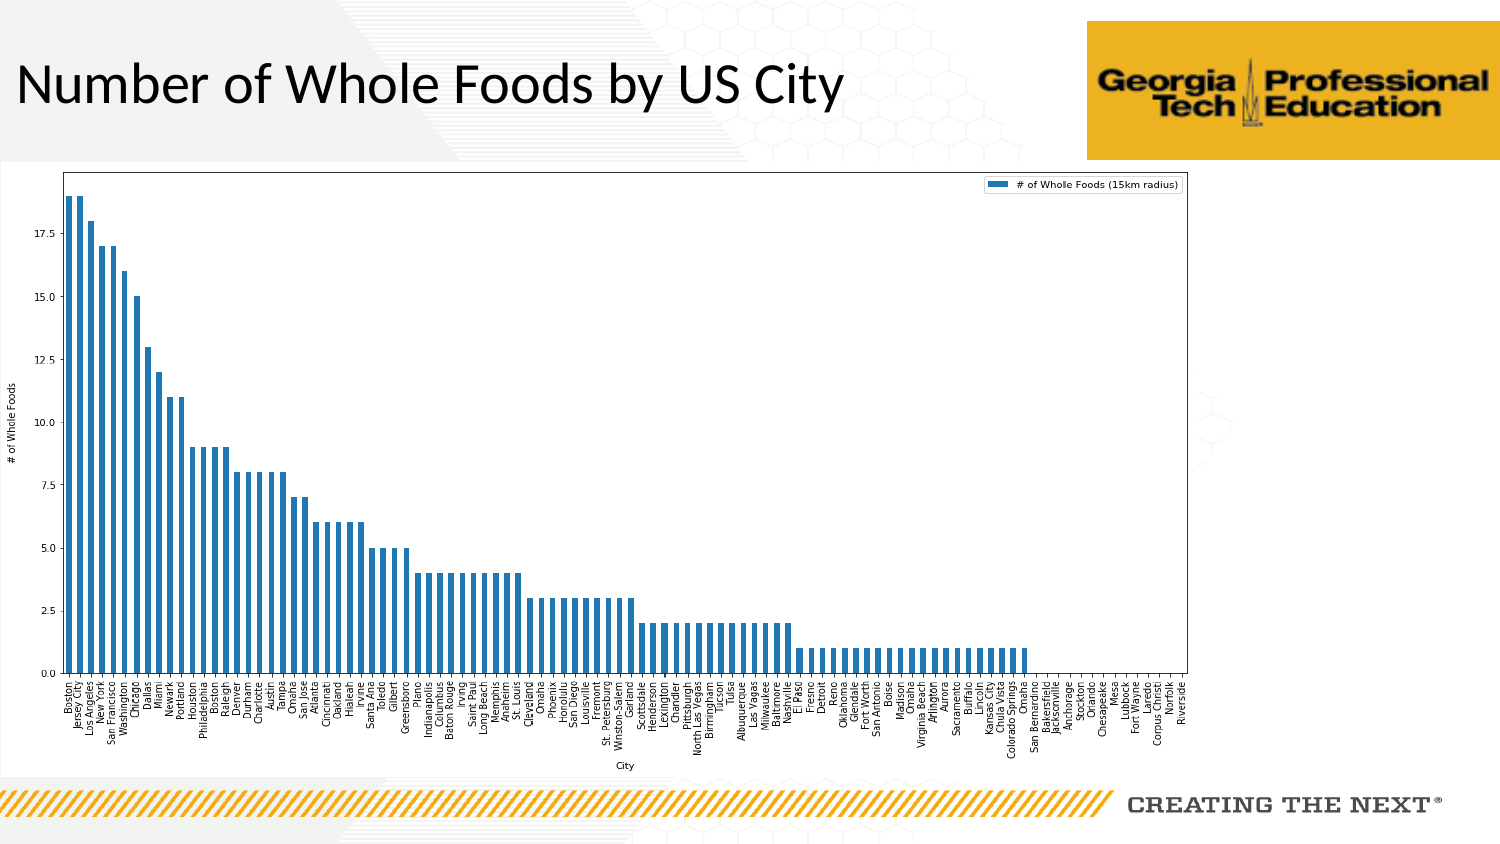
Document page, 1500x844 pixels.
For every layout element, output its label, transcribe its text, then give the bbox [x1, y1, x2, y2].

picture [0, 0, 1500, 844]
text_box Number of Whole Foods by US City [1, 0, 1068, 160]
